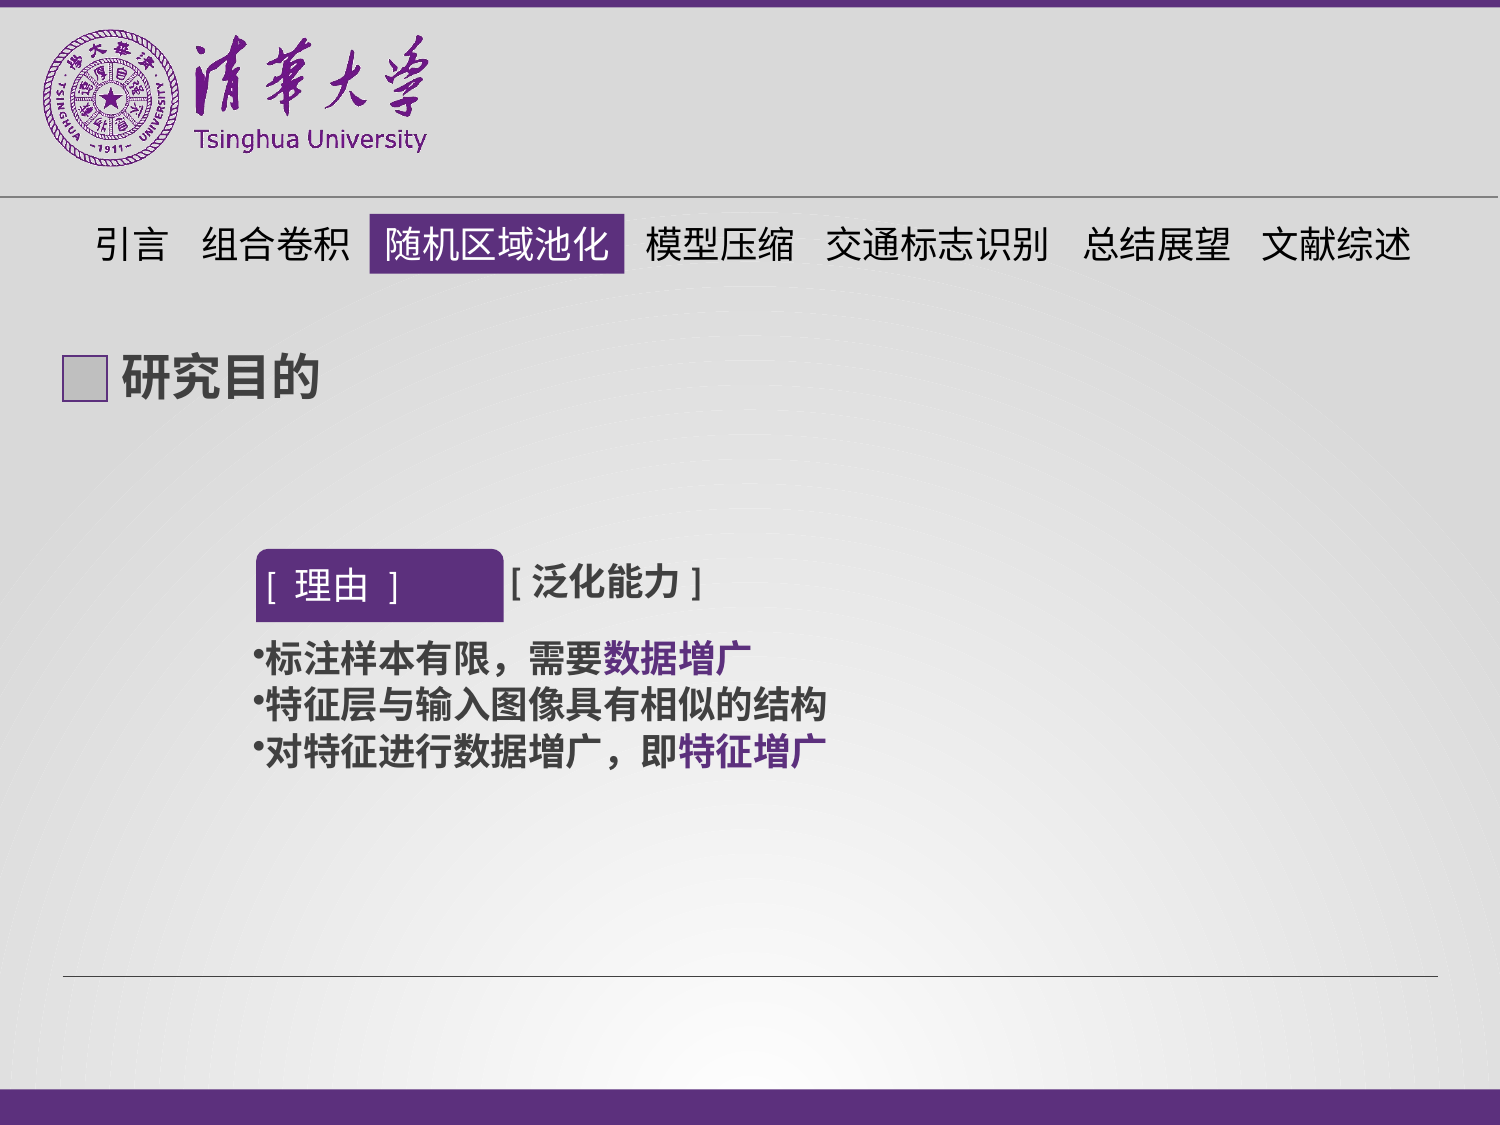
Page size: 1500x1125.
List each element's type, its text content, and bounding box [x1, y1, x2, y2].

text_box 研究目的 [107, 337, 763, 413]
text_box 文献综述 [1246, 213, 1427, 274]
text_box [0, 1088, 1500, 1125]
text_box [ 理由 ] [255, 547, 505, 624]
text_box 模型压缩 [630, 213, 810, 274]
text_box [泛化能力] [503, 536, 777, 611]
text_box 引言 [79, 213, 185, 274]
text_box 标注样本有限，需要数据増广 特征层与输入图像具有相似的结构 对特征进行数据増广，即特征増广 [246, 634, 1260, 781]
text_box [471, 0, 1500, 8]
text_box 随机区域池化 [369, 213, 625, 274]
picture [0, 0, 471, 196]
text_box [62, 355, 108, 402]
text_box 组合卷积 [186, 213, 367, 274]
text_box 总结展望 [1067, 213, 1246, 274]
text_box 交通标志识别 [810, 213, 1065, 274]
